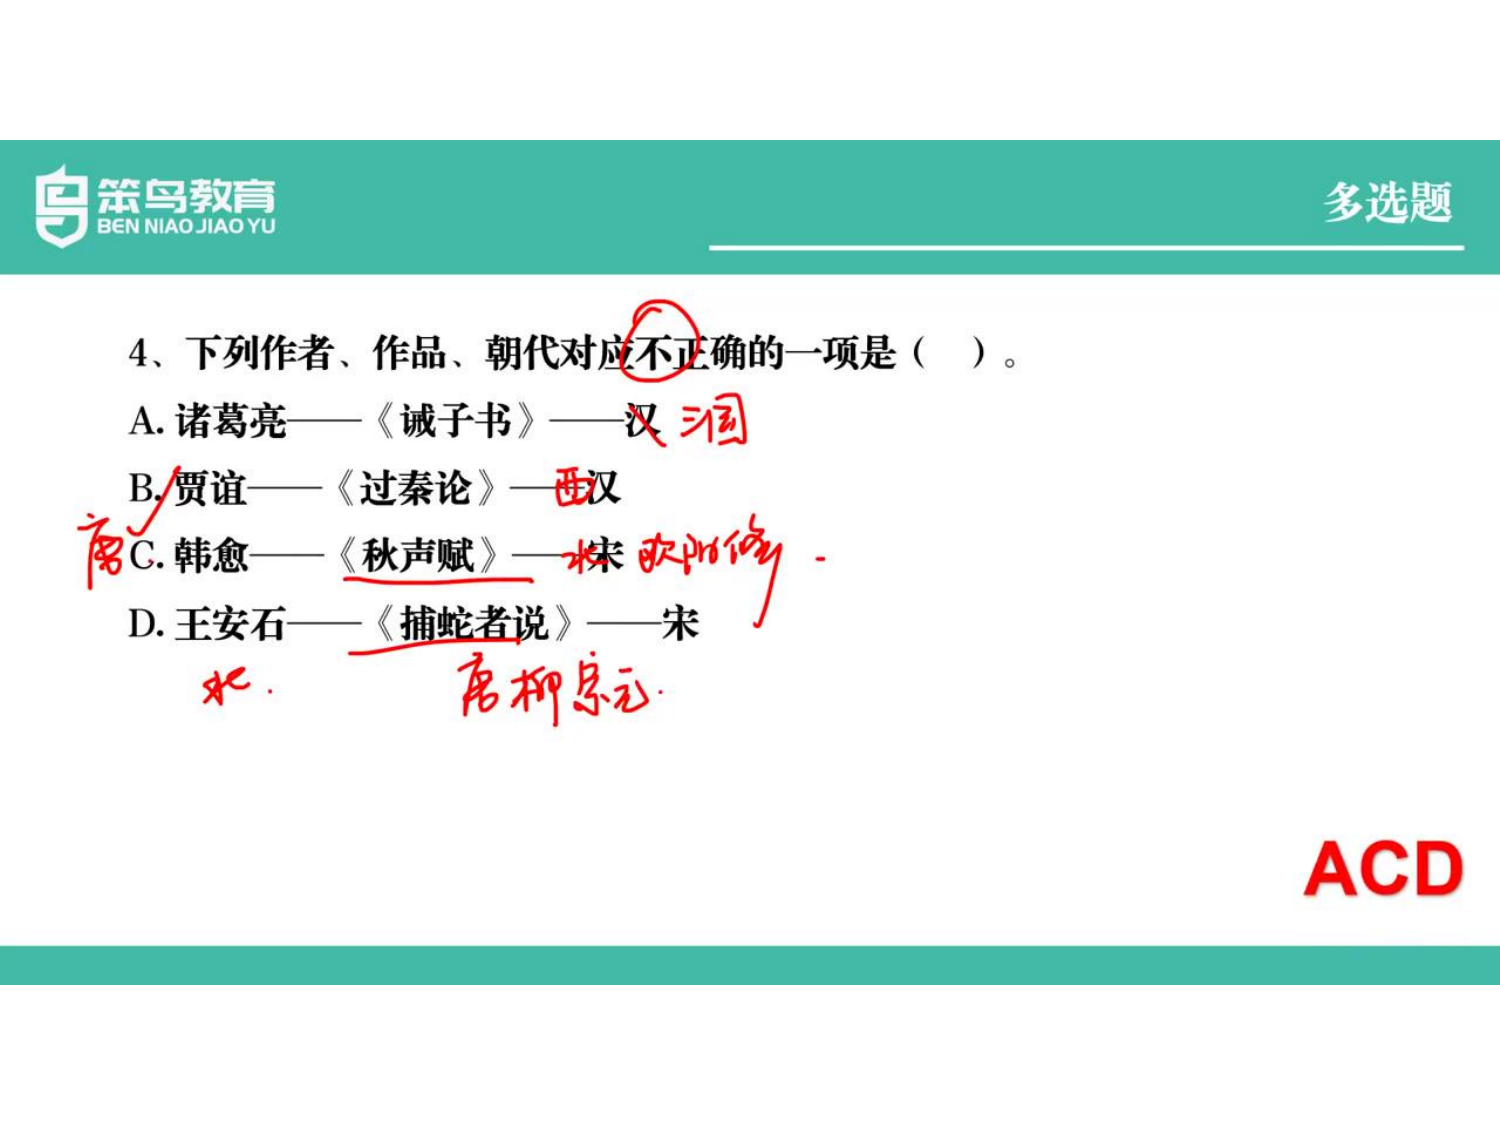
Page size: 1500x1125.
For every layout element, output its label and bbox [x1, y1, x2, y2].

picture [0, 140, 1500, 985]
